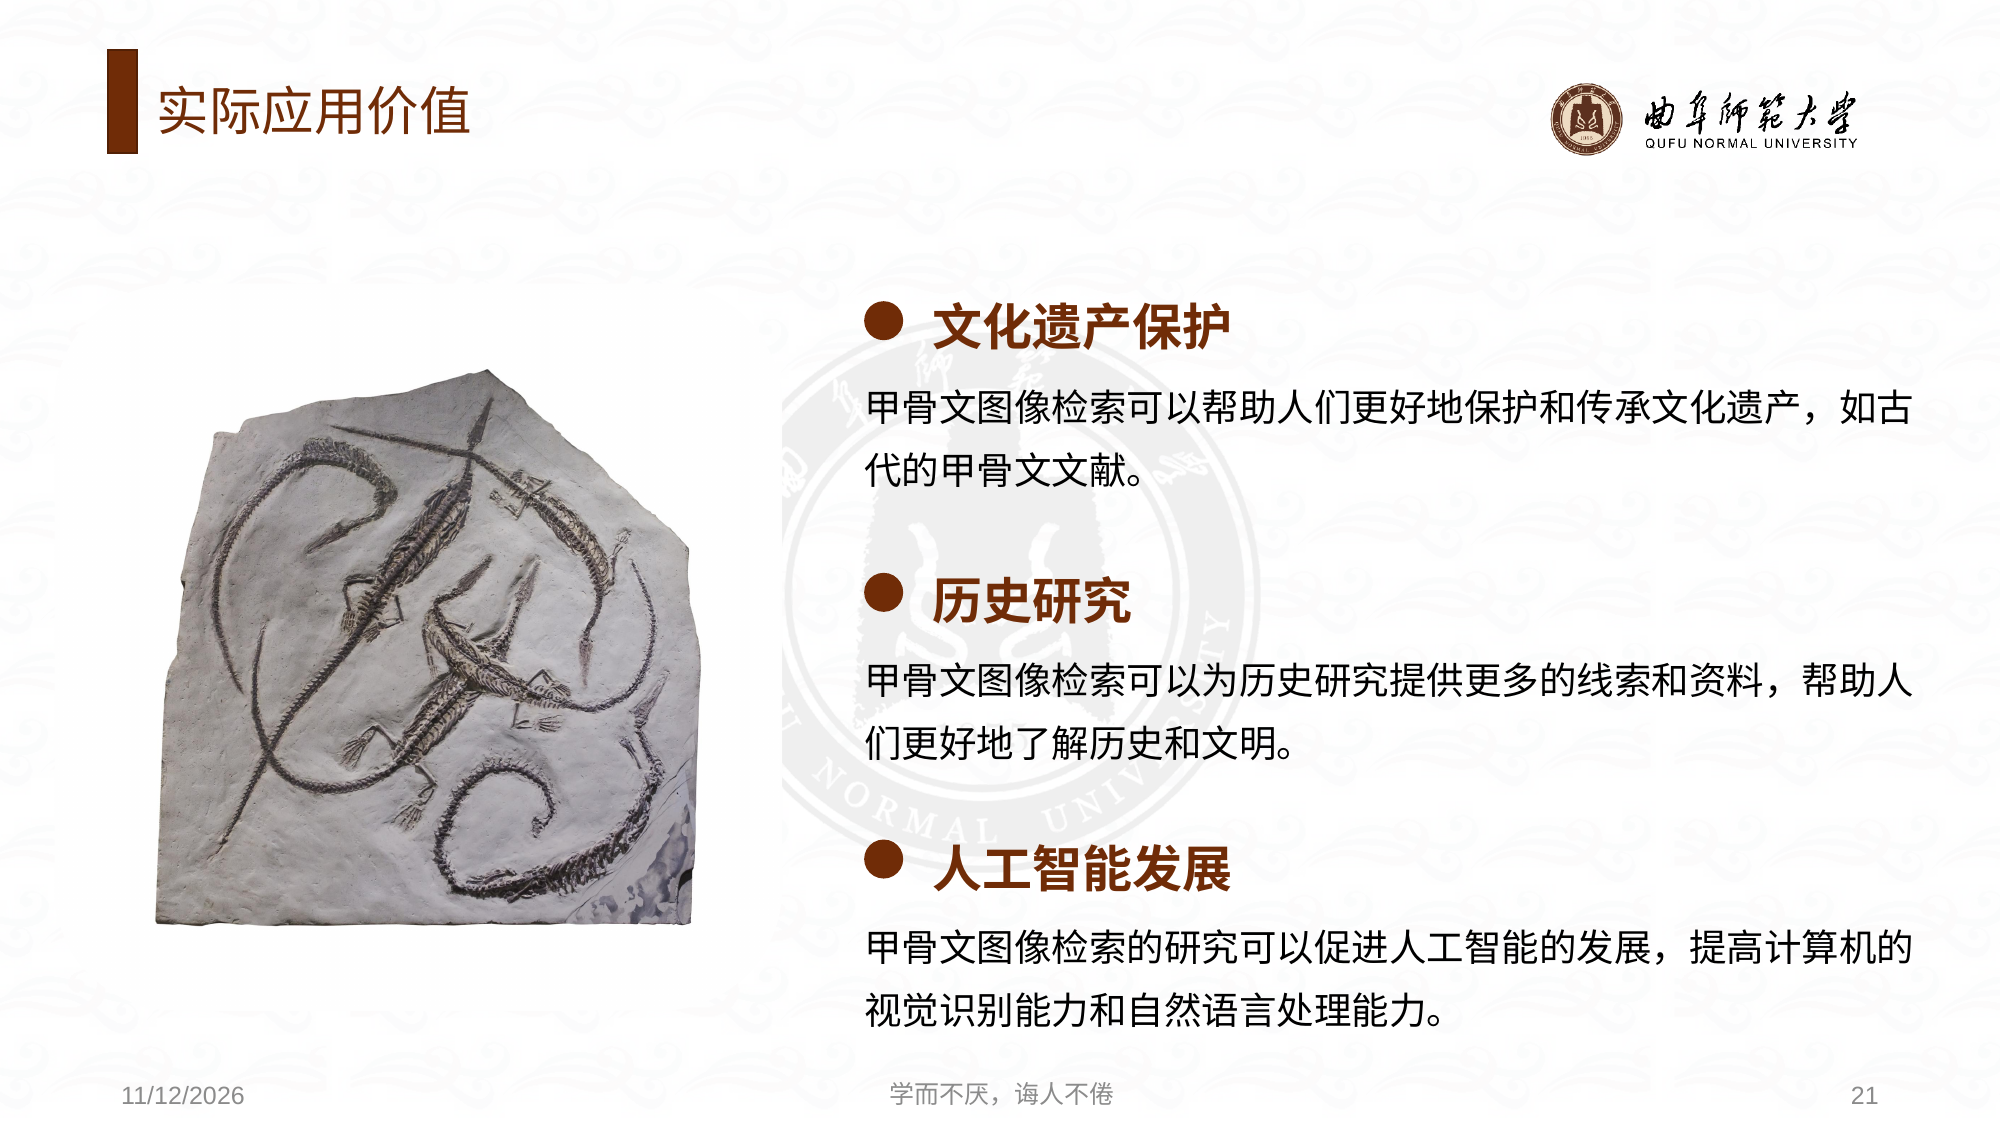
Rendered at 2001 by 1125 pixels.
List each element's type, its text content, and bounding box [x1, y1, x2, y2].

title 实际应用价值 [141, 50, 878, 149]
text_box 甲骨文图像检索可以帮助人们更好地保护和传承文化遗产，如古代的甲骨文文献。 [864, 366, 1927, 517]
slide_number 21 [1443, 1065, 1894, 1125]
text_box 历史研究 [912, 535, 1897, 639]
picture [1543, 75, 1894, 158]
text_box 人工智能发展 [912, 800, 1897, 906]
text_box [864, 839, 904, 879]
text_box 甲骨文图像检索可以为历史研究提供更多的线索和资料，帮助人们更好地了解历史和文明。 [864, 639, 1927, 790]
text_box 甲骨文图像检索的研究可以促进人工智能的发展，提高计算机的视觉识别能力和自然语言处理能力。 [864, 906, 1927, 1057]
text_box [864, 301, 904, 341]
footer 学而不厌，诲人不倦 [664, 1063, 1340, 1124]
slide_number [106, 1065, 557, 1125]
picture [54, 283, 783, 1011]
text_box [864, 572, 904, 612]
text_box 文化遗产保护 [912, 266, 1897, 366]
